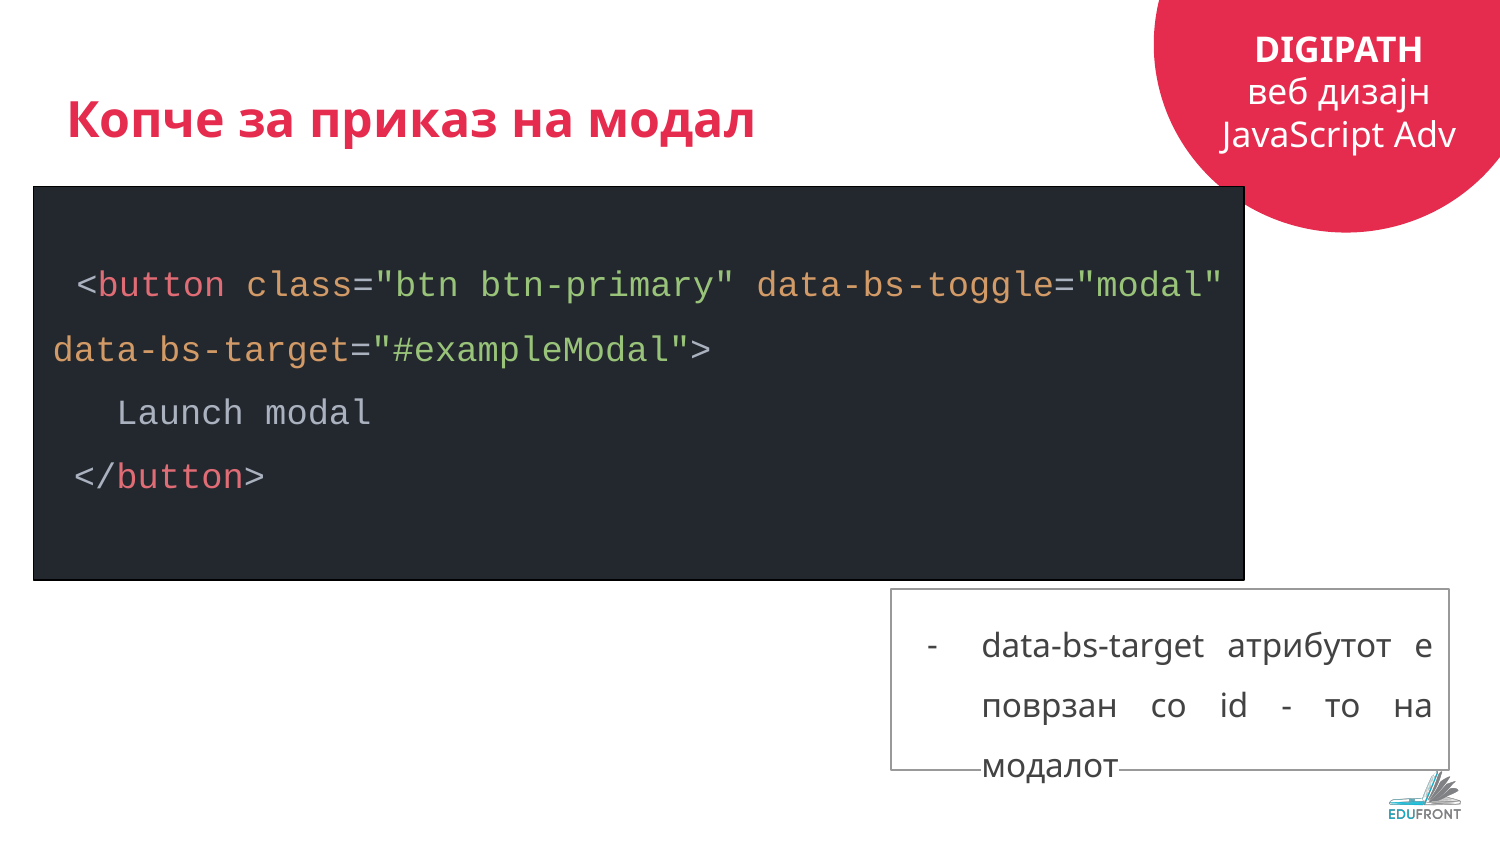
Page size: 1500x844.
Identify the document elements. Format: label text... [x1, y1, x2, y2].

title Копче за приказ на модал [51, 72, 1449, 167]
picture [1389, 771, 1461, 819]
list data-bs-target атрибутот е поврзан со id - то на модалот [891, 589, 1449, 771]
text_box [33, 186, 1244, 580]
list <button class="btn btn-primary" data-bs-toggle="modal" data-bs-target="#exampleModal"> Launch modal </button> [37, 165, 1349, 528]
